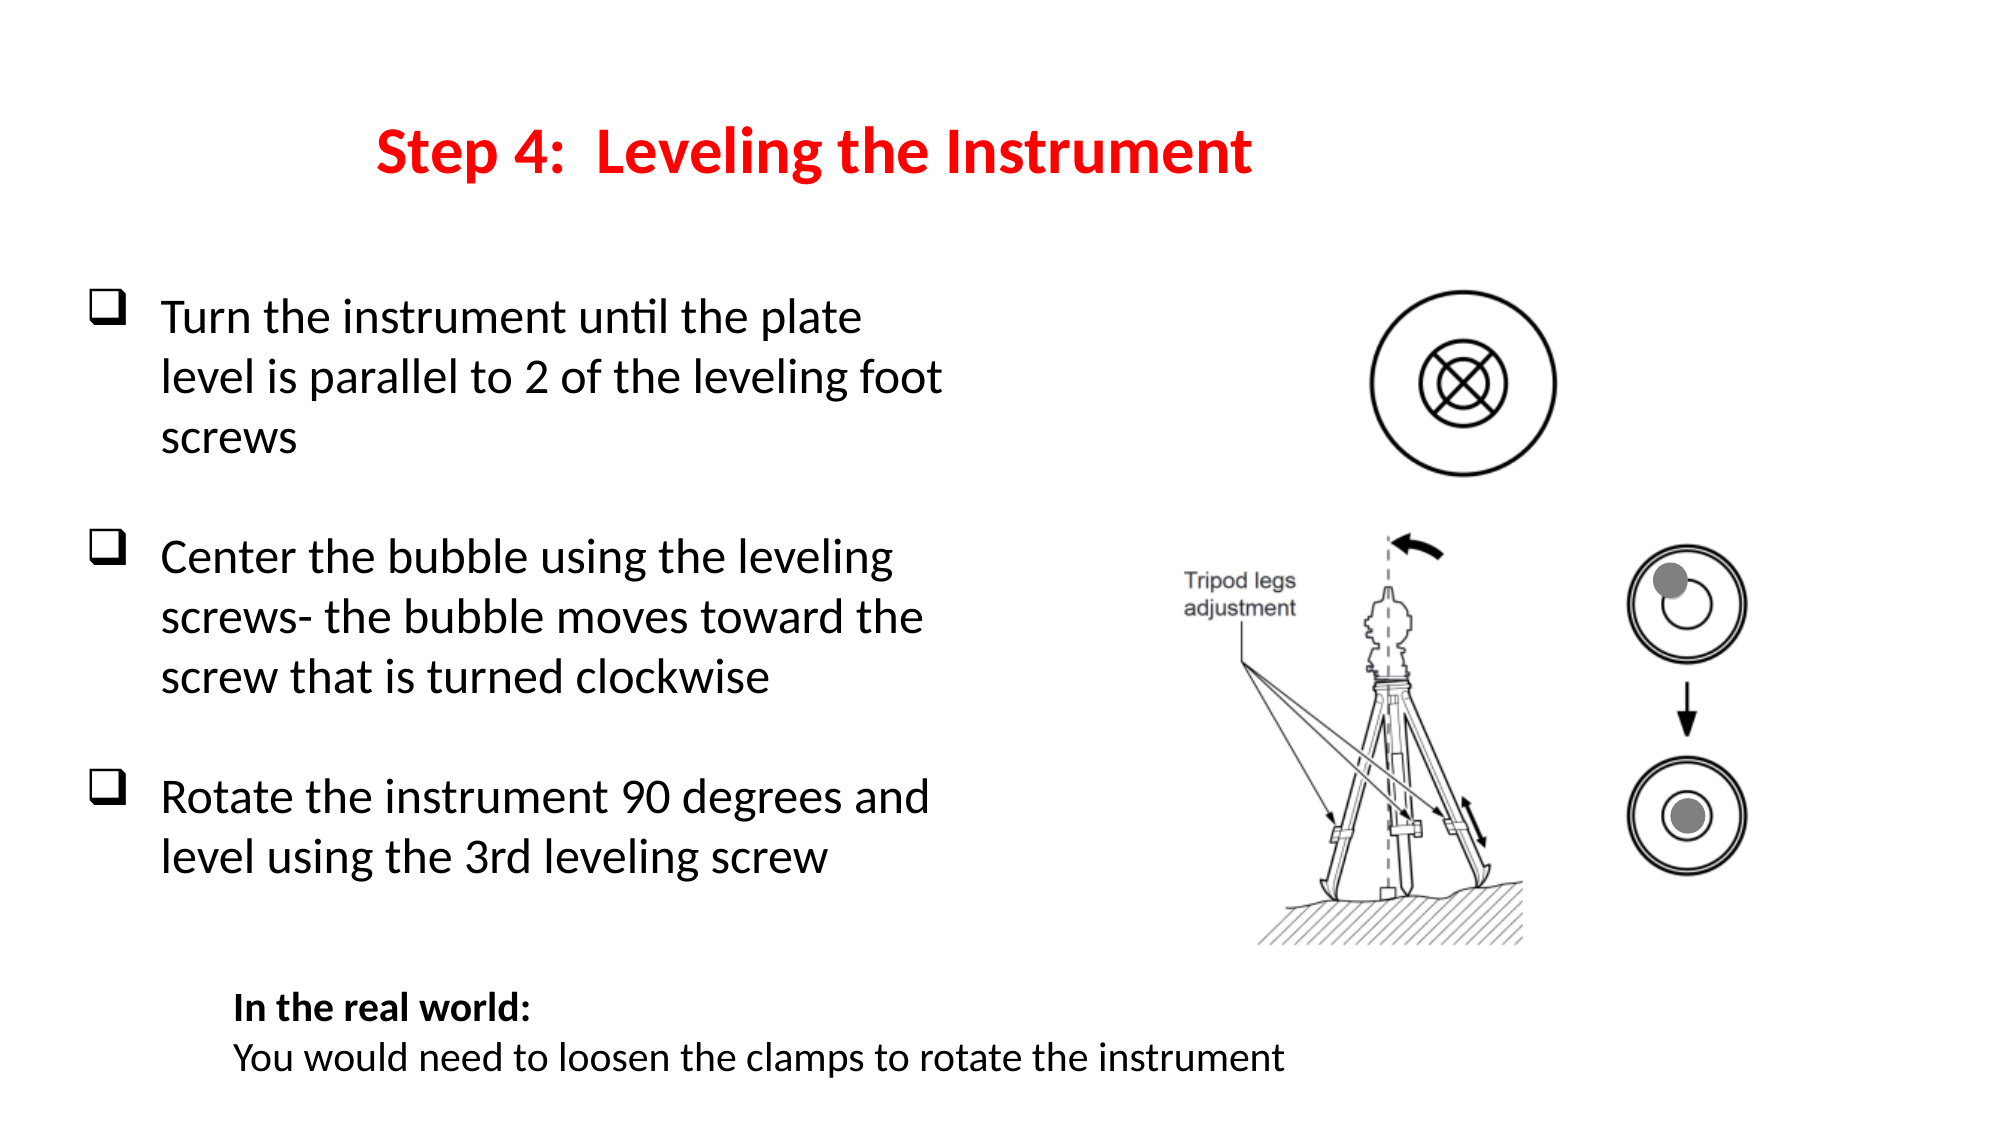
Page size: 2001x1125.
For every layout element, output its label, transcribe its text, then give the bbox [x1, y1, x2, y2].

text_box Step 4: Leveling the Instrument [361, 99, 1270, 195]
text_box In the real world: You would need to loosen the clamps to rotate the instrument [218, 971, 1301, 1087]
picture [1168, 268, 1781, 972]
text_box Turn the instrument until the plate level is parallel to 2 of the leveling foot screws Center the bubble using the leveling screws- the bubble moves toward the screw that is turned clockwise Rotate the instrument 90 degrees and level using the 3rd leveling screw [70, 276, 975, 1011]
